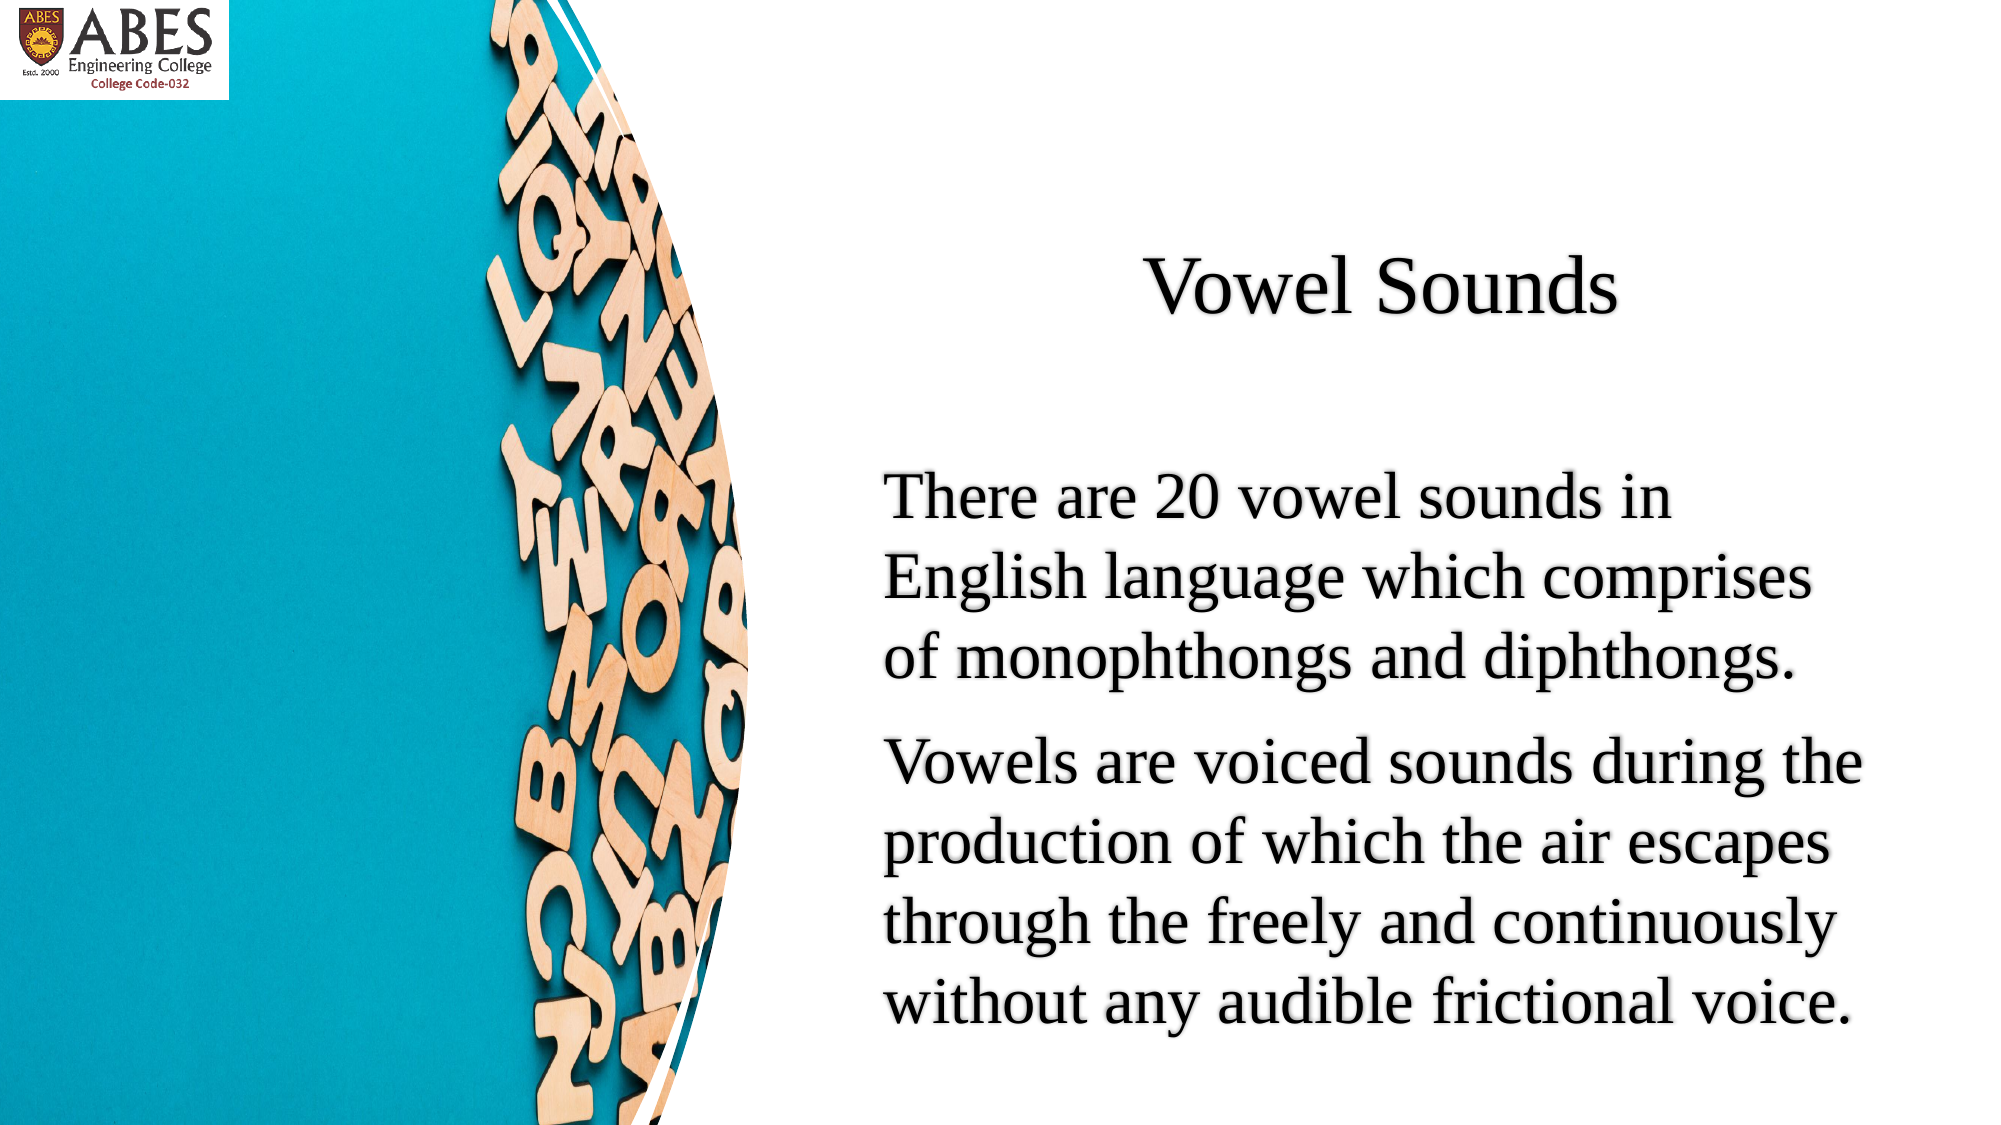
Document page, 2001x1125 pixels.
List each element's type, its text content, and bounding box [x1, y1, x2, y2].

list There are 20 vowel sounds in English language which comprises of monophthongs and diphthongs. Vowels are voiced sounds during the production of which the air escapes through the freely and continuously without any audible frictional voice. [869, 443, 1895, 1016]
picture [0, 0, 749, 1125]
title Vowel Sounds [869, 109, 1895, 339]
